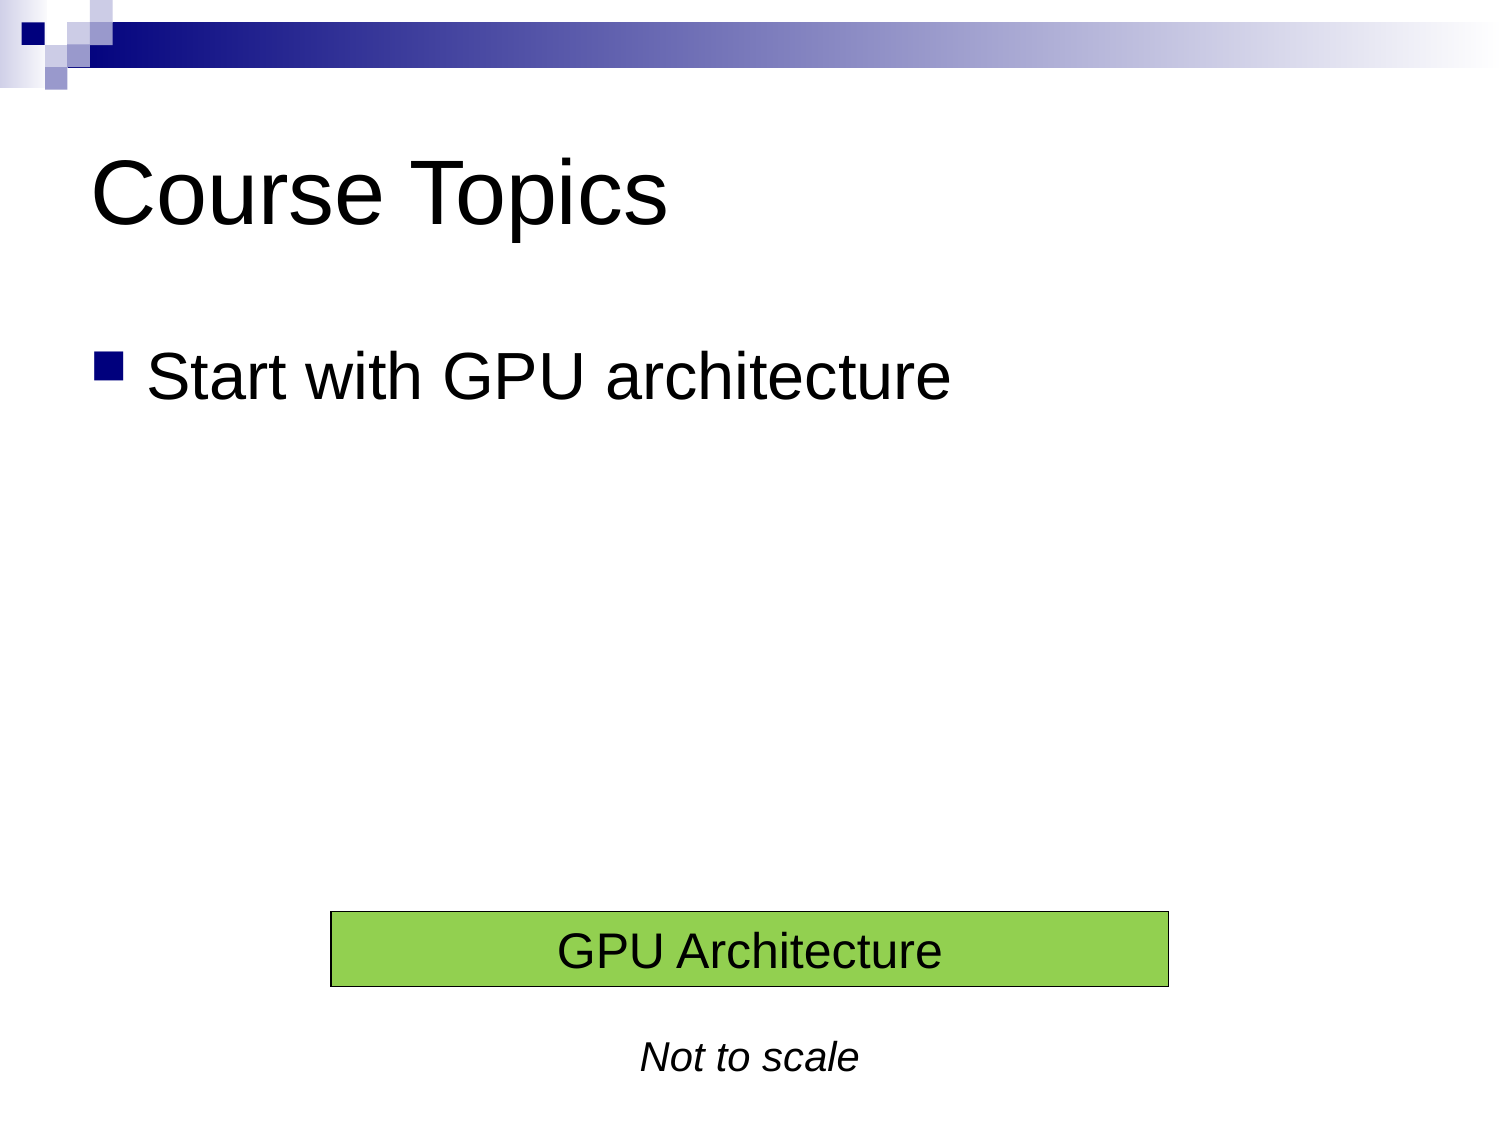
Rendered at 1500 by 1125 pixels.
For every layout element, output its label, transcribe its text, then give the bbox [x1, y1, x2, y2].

text_box Not to scale [0, 1021, 1500, 1087]
text_box GPU Architecture [331, 911, 1169, 987]
title Course Topics [75, 75, 1425, 300]
list Start with GPU architecture [75, 324, 1425, 413]
